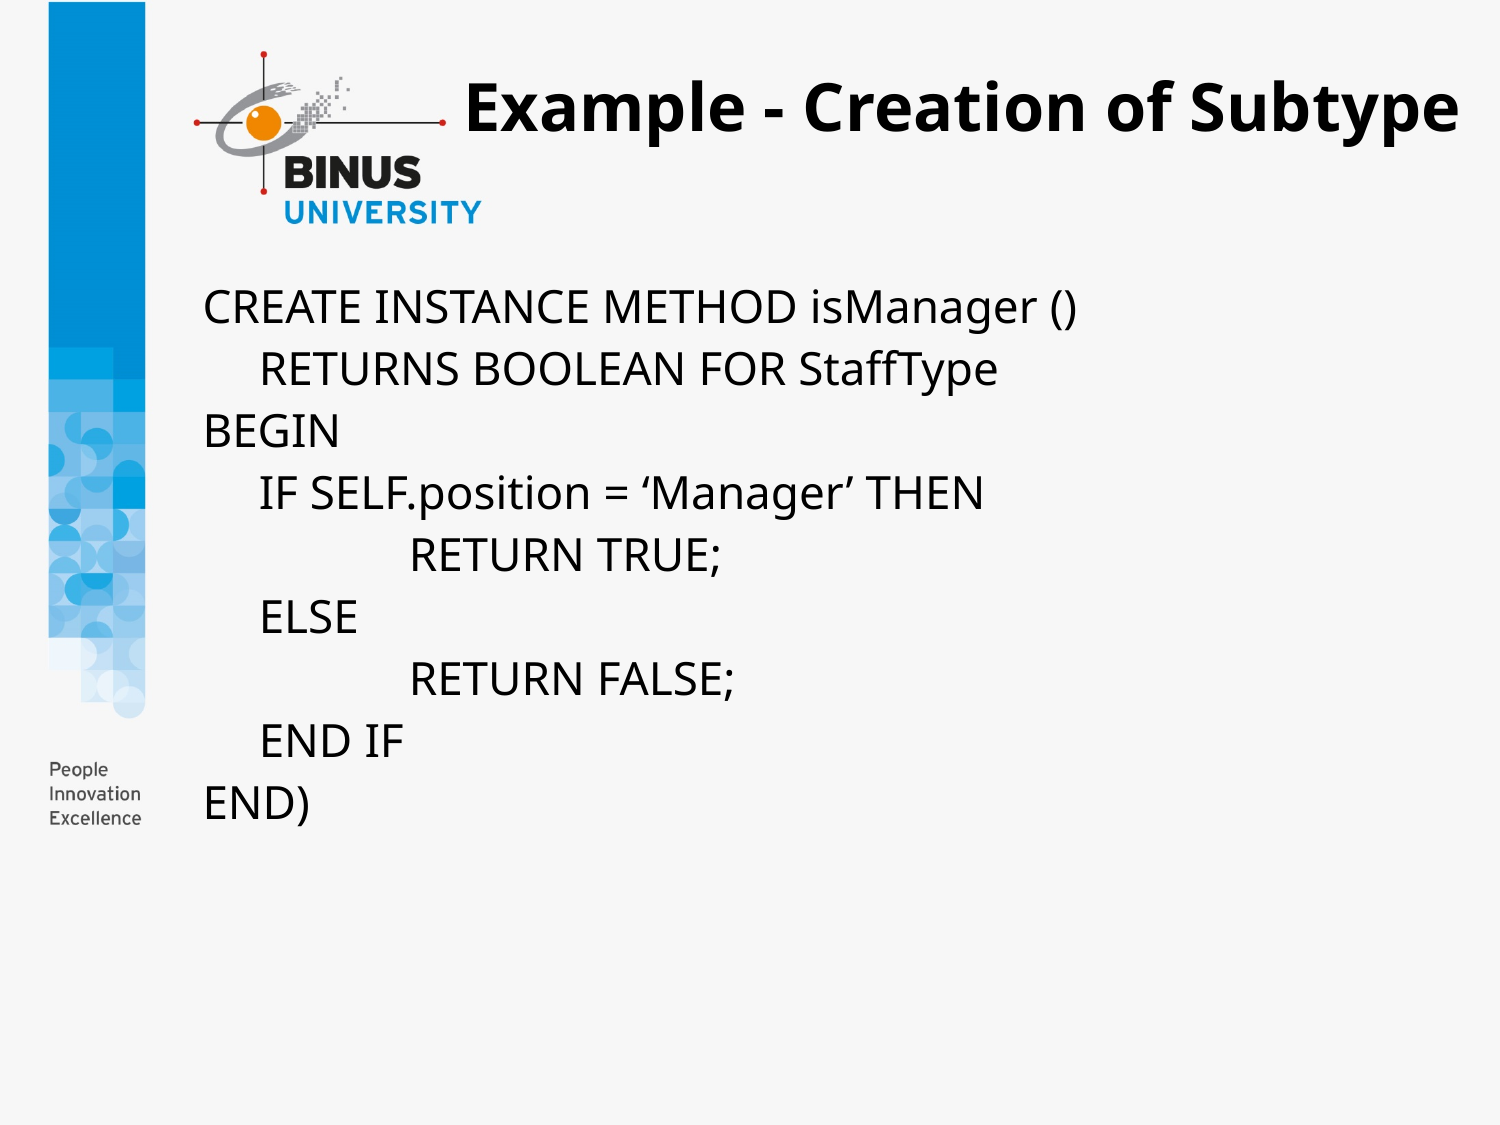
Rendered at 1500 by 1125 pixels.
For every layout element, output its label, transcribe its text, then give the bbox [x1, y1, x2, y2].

picture [0, 0, 1500, 845]
list CREATE INSTANCE METHOD isManager () RETURNS BOOLEAN FOR StaffType BEGIN IF SELF.position = ‘Manager’ THEN RETURN TRUE; ELSE RETURN FALSE; END IF END) [187, 276, 1488, 950]
text_box Example - Creation of Subtype [275, 59, 1500, 150]
